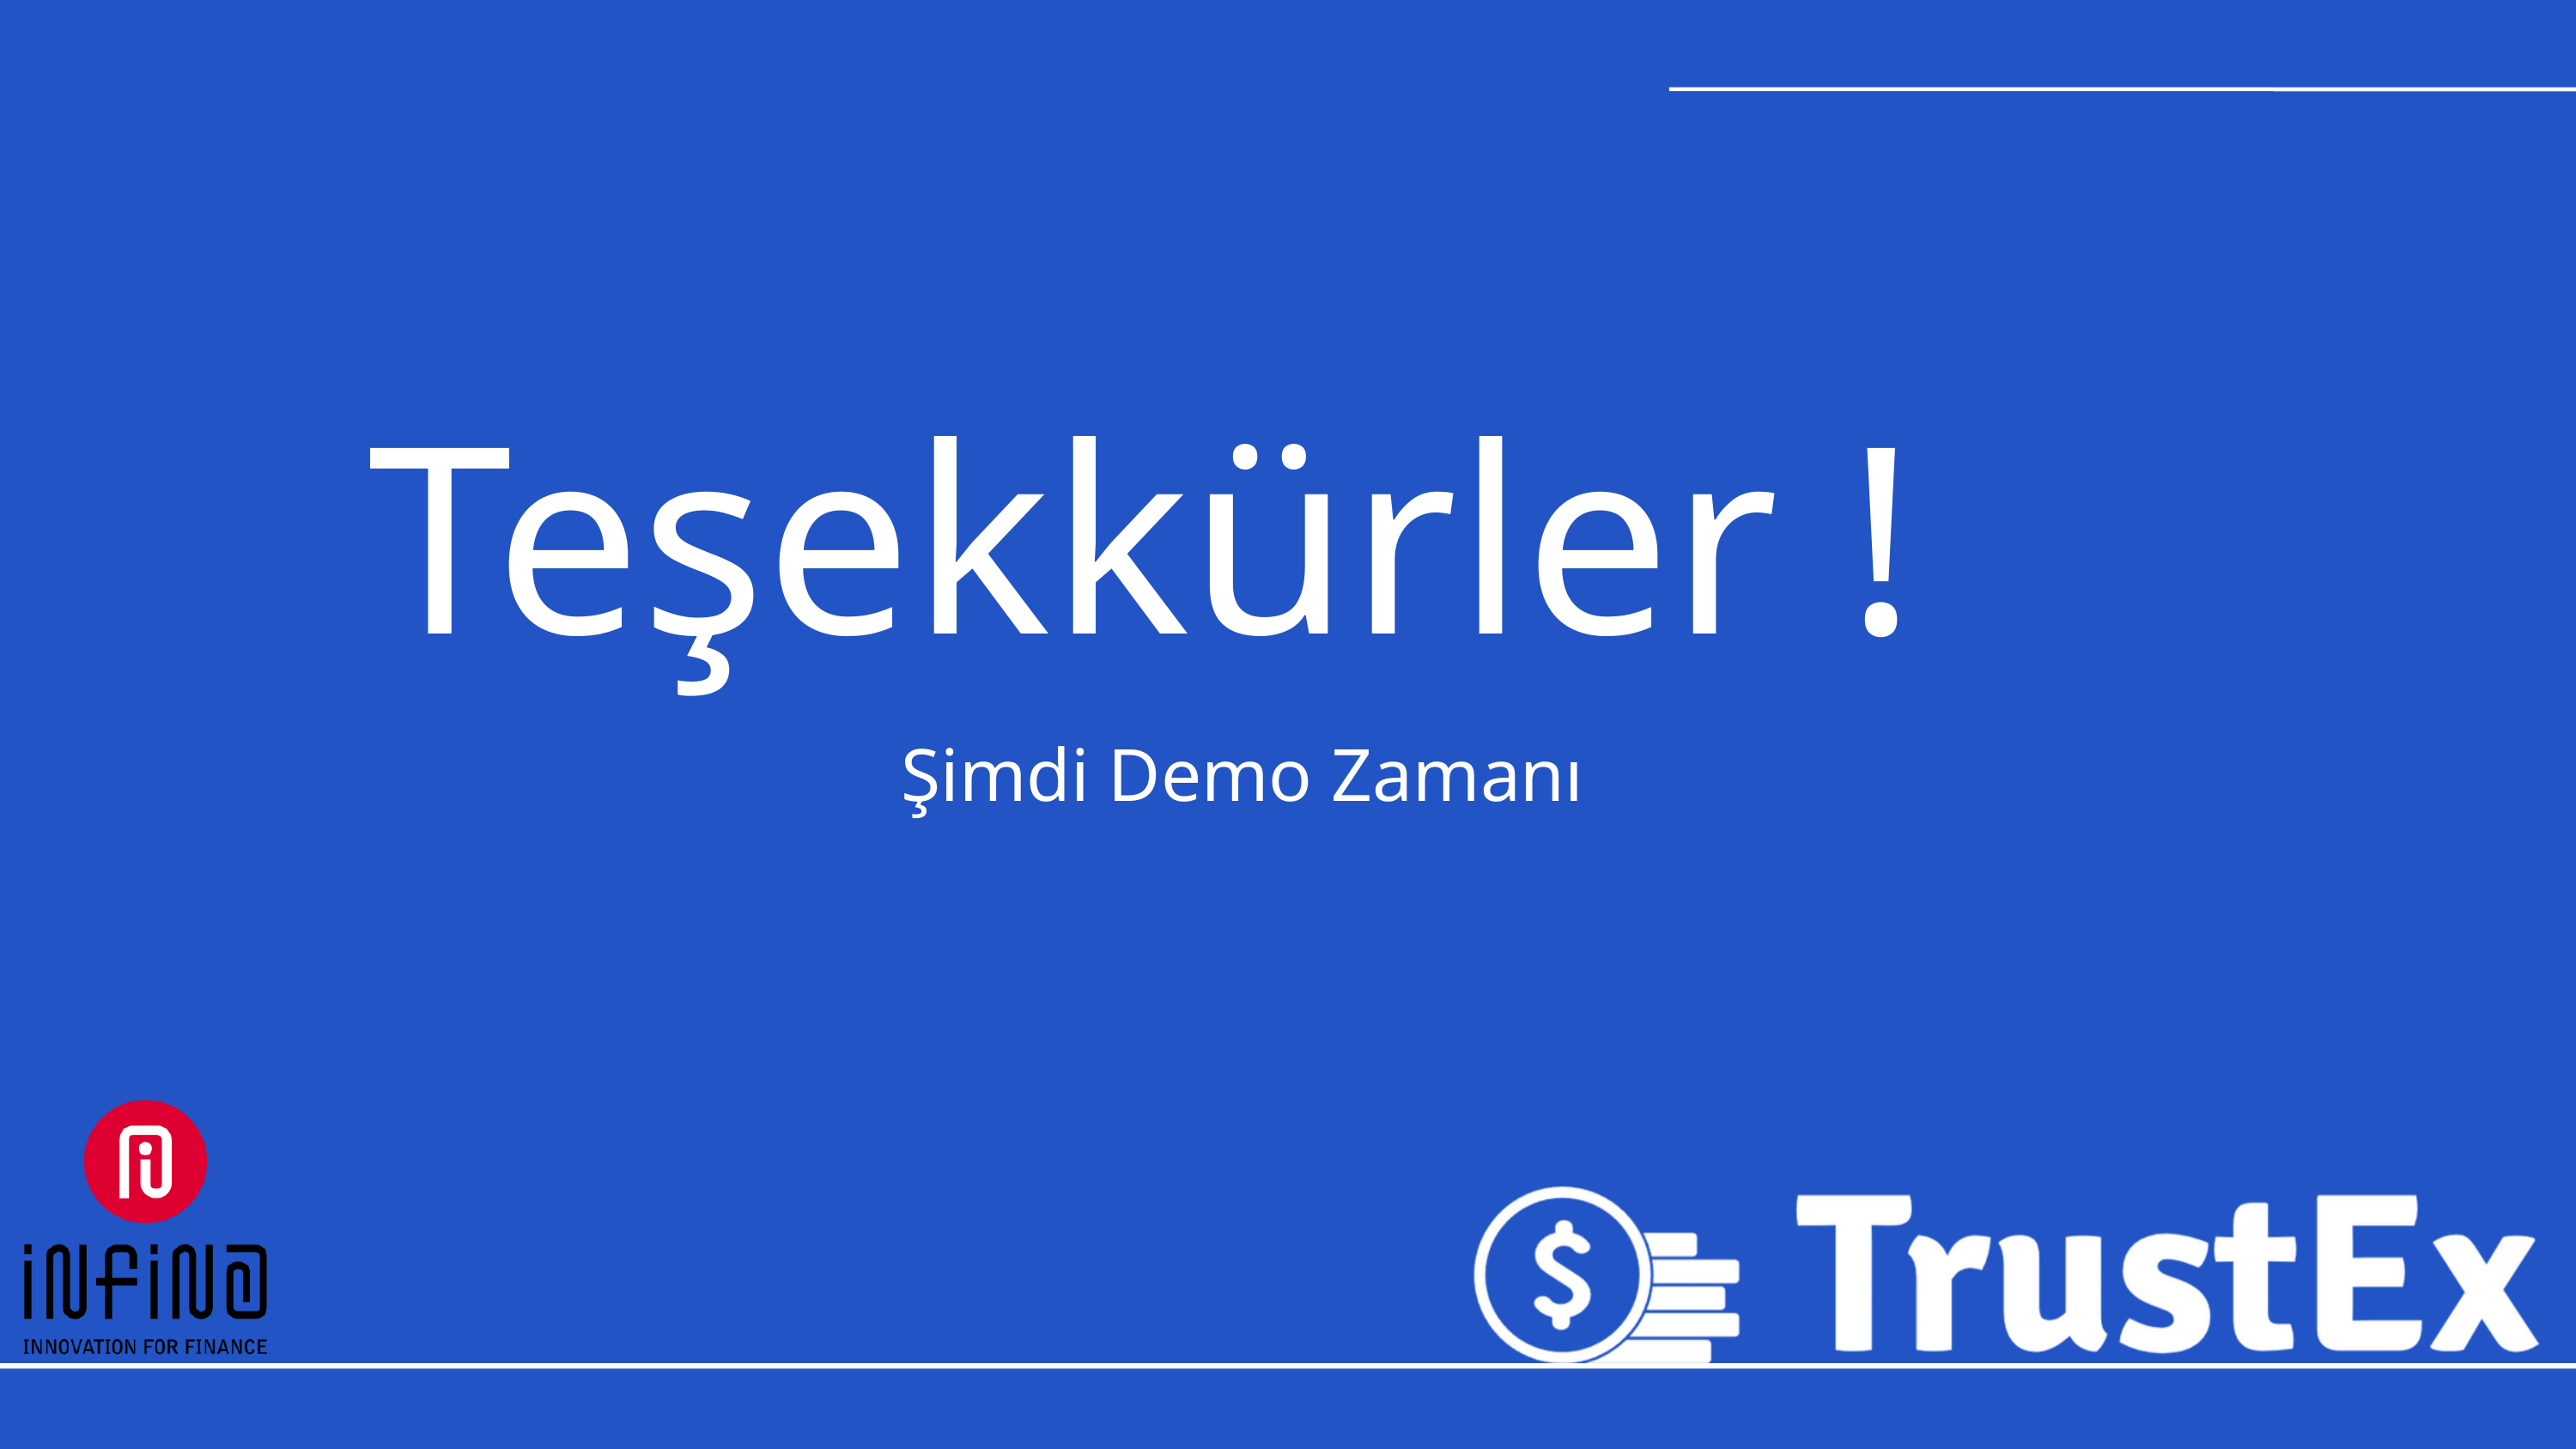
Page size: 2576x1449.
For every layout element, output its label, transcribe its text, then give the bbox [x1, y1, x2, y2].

text_box [1437, 724, 2576, 1449]
text_box [3, 1084, 288, 1369]
text_box Teşekkürler ! [368, 322, 2208, 687]
text_box Şimdi Demo Zamanı [901, 714, 1675, 816]
